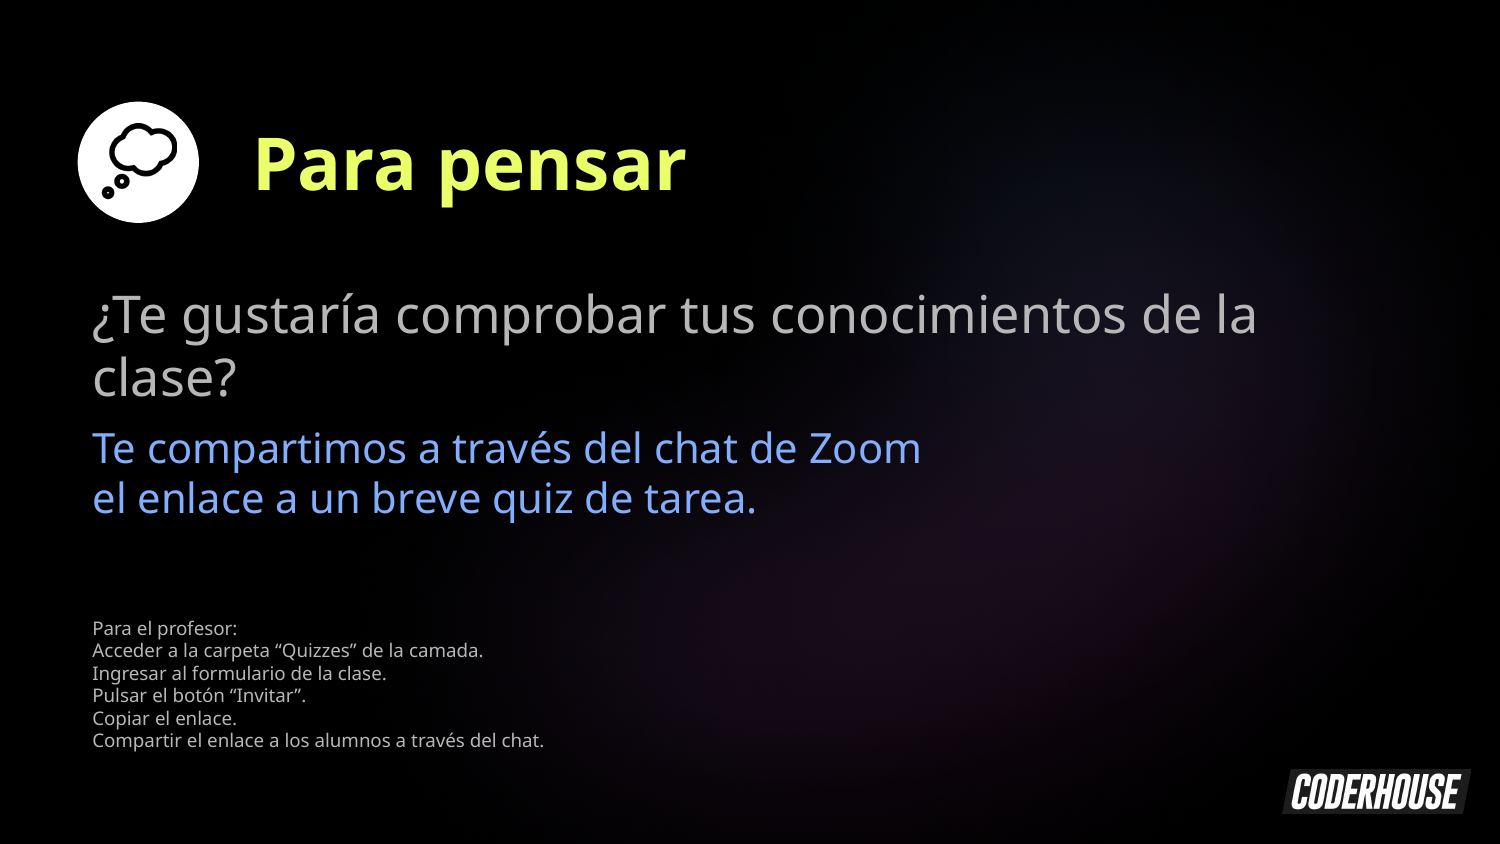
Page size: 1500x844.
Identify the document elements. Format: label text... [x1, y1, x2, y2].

picture [0, 0, 1500, 844]
text_box Te compartimos a través del chat de Zoom el enlace a un breve quiz de tarea. [77, 344, 1254, 587]
text_box Para pensar [237, 112, 1414, 222]
text_box ¿Te gustaría comprobar tus conocimientos de la clase? Para el profesor: Acceder a la carpeta “Quizzes” de la camada. Ingresar al formulario de la clase. Pulsar el botón “Invitar”. Copiar el enlace. Compartir el enlace a los alumnos a través del chat. [77, 266, 1344, 767]
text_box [77, 101, 200, 224]
